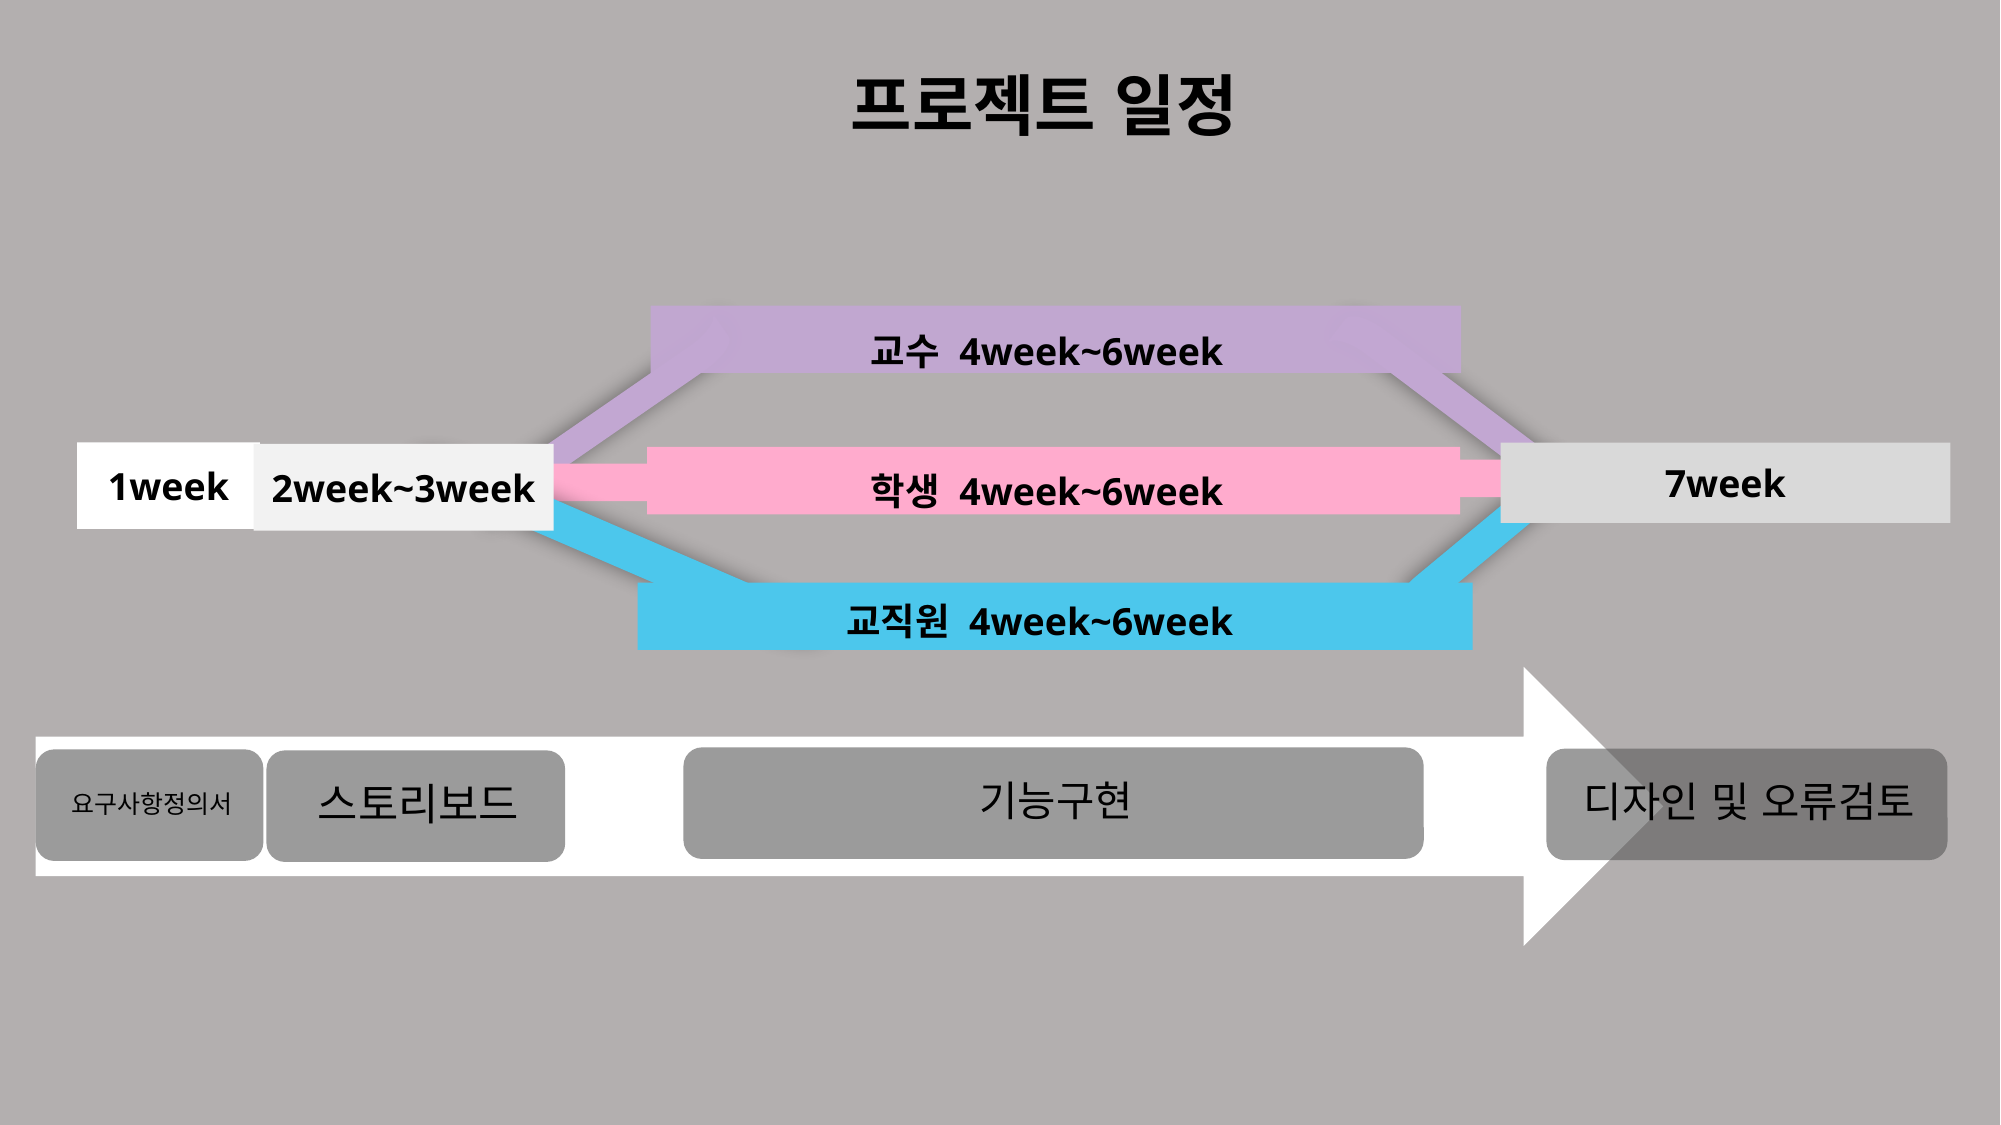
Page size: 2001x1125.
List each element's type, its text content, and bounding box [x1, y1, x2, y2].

text_box 프로젝트 일정 [642, 16, 1447, 152]
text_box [35, 298, 1951, 946]
